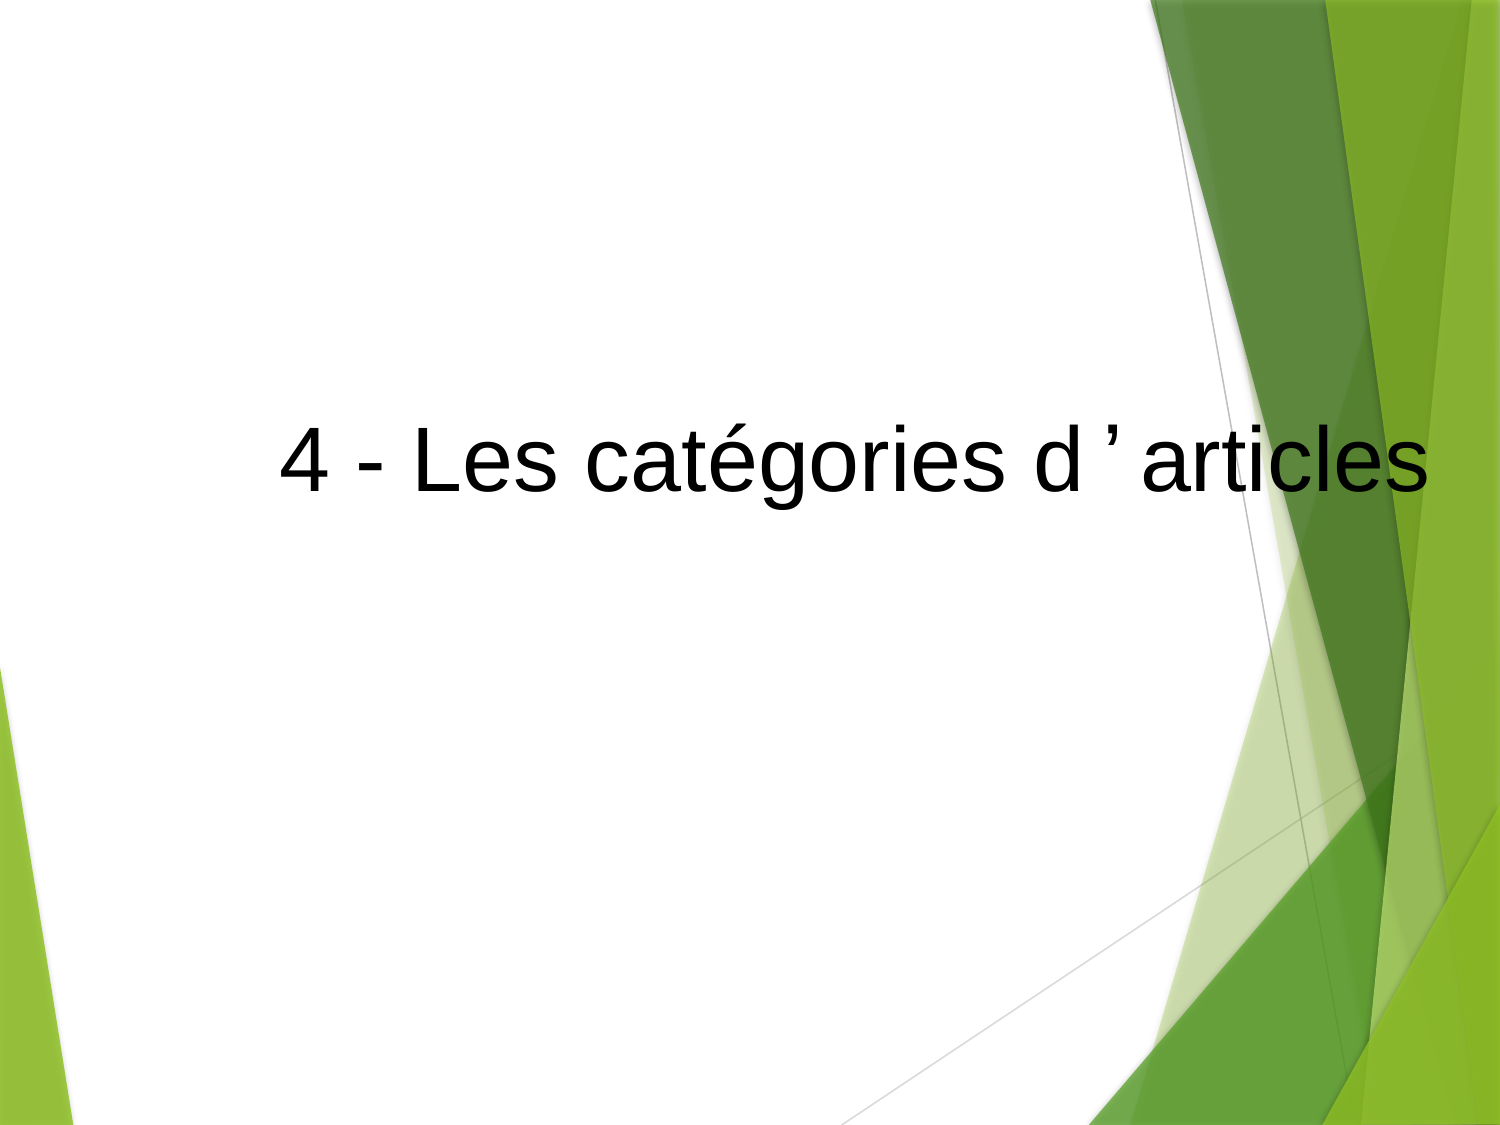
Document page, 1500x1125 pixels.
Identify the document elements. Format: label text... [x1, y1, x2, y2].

text_box 4 - Les catégories dʼarticles [279, 404, 1432, 615]
